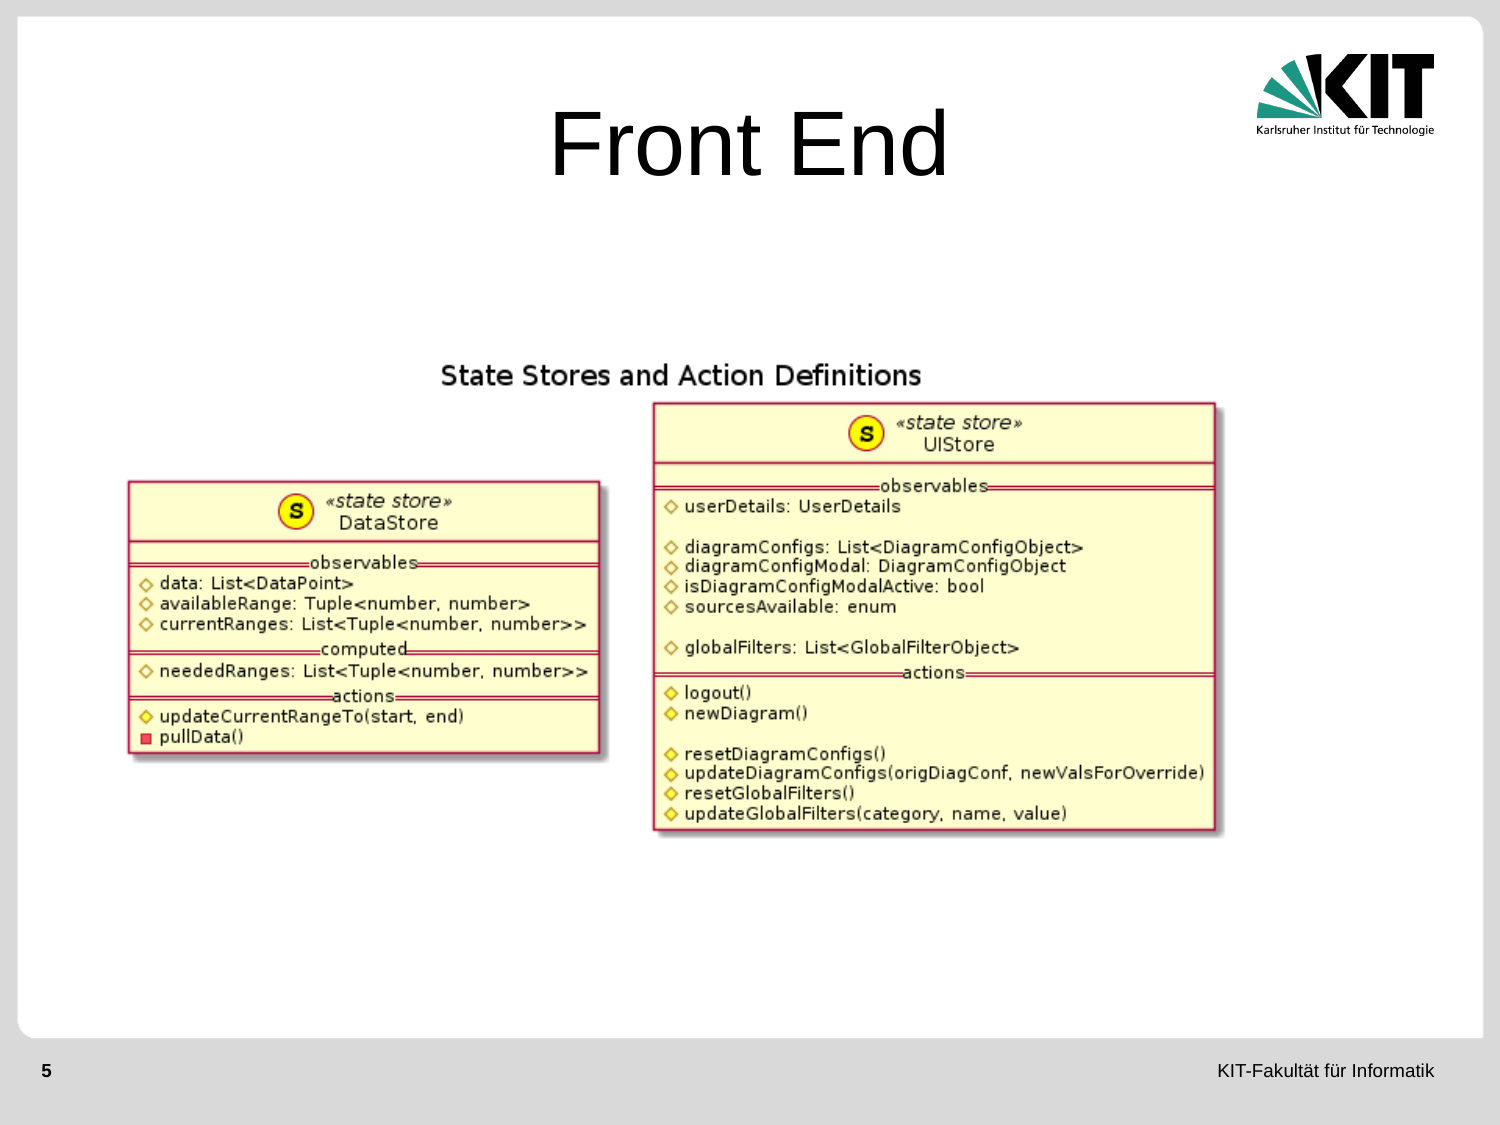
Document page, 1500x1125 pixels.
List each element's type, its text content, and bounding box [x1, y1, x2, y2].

text_box Front End [74, 44, 1425, 233]
picture [0, 0, 1500, 1125]
